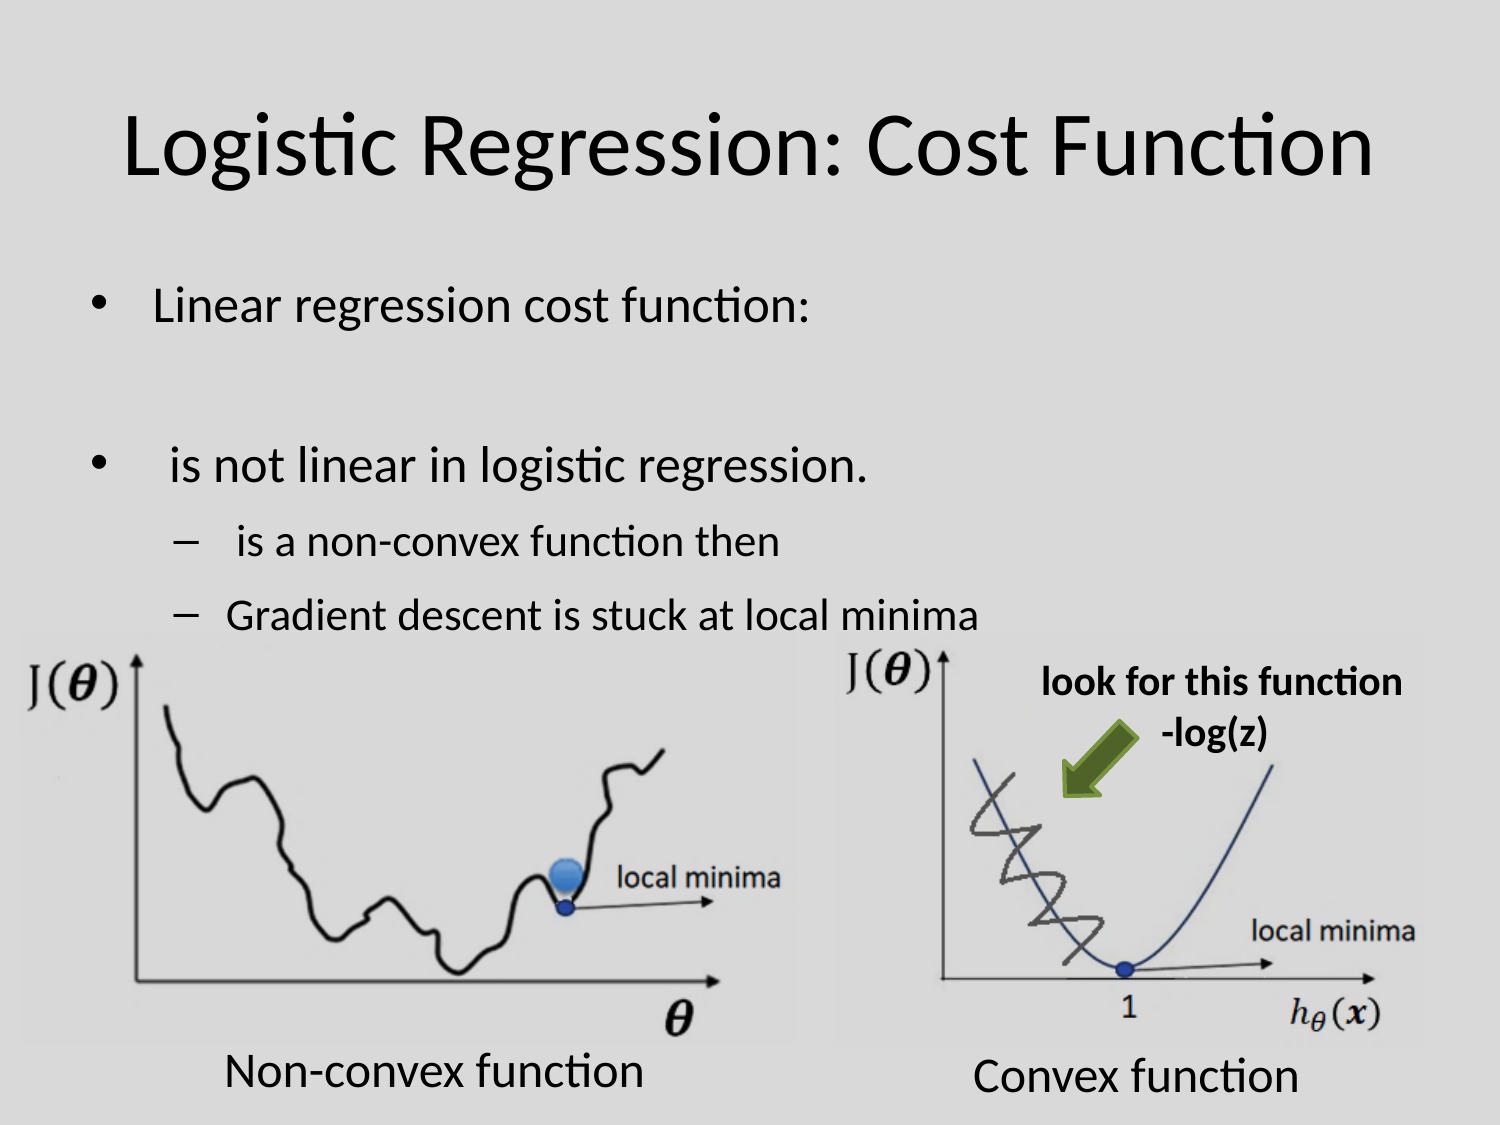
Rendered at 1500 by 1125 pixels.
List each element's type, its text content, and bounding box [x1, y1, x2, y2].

picture [19, 631, 798, 1045]
picture [833, 631, 1424, 1047]
text_box Convex function [958, 1055, 1315, 1110]
text_box Non-convex function [209, 1052, 660, 1105]
title Logistic Regression: Cost Function [75, 45, 1425, 233]
